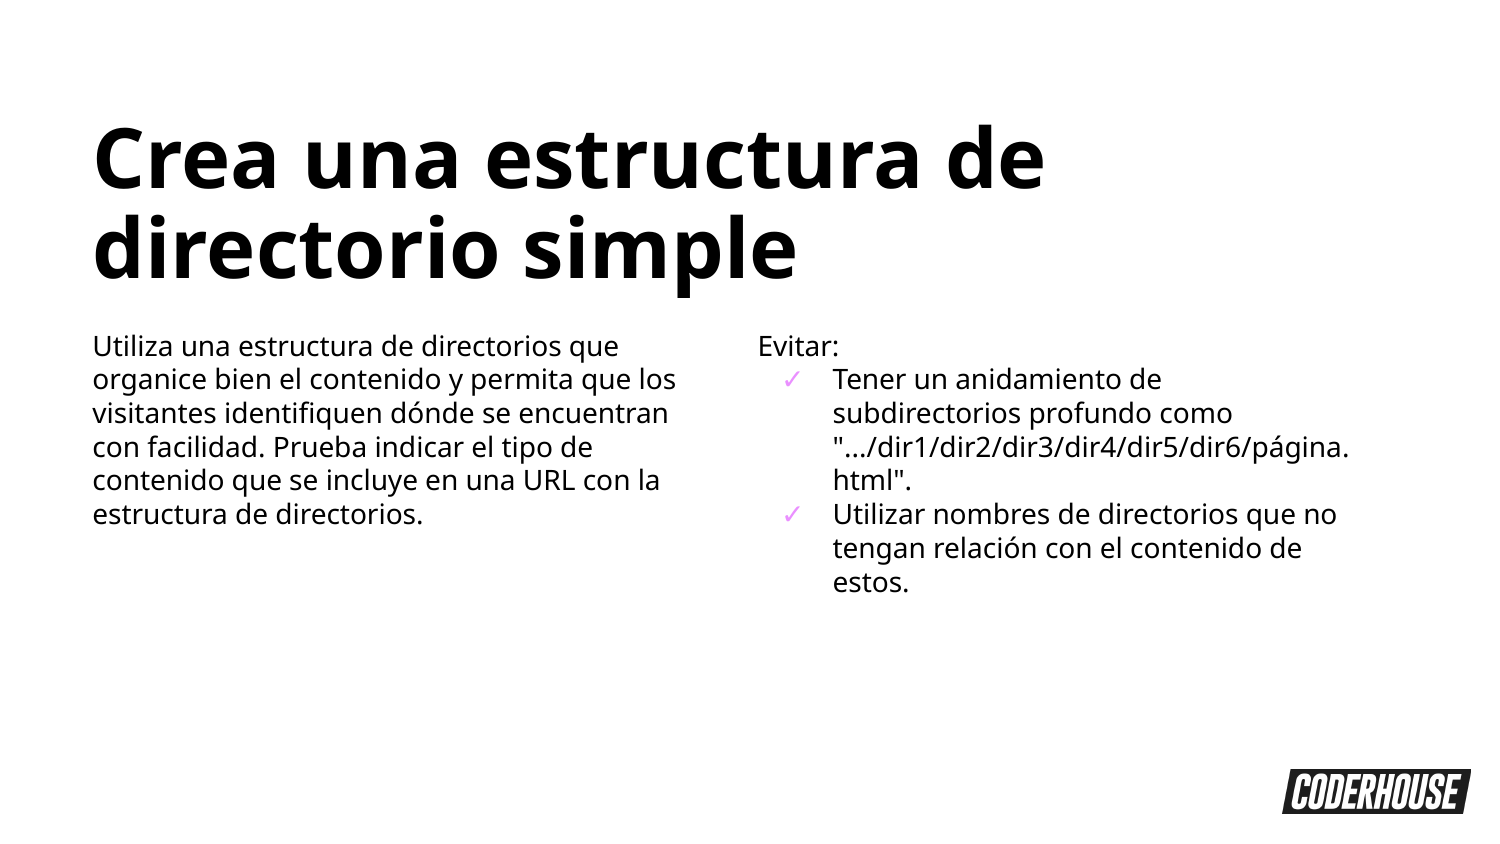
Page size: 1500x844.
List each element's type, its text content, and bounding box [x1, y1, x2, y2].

picture [1281, 769, 1471, 814]
text_box Evitar: Tener un anidamiento de subdirectorios profundo como ".../dir1/dir2/dir3/dir4/dir5/dir6/página.html". Utilizar nombres de directorios que no tengan relación con el contenido de estos. [742, 312, 1372, 613]
text_box Crea una estructura de directorio simple [77, 101, 1414, 312]
text_box Utiliza una estructura de directorios que organice bien el contenido y permita que los visitantes identifiquen dónde se encuentran con facilidad. Prueba indicar el tipo de contenido que se incluye en una URL con la estructura de directorios. [77, 312, 707, 546]
